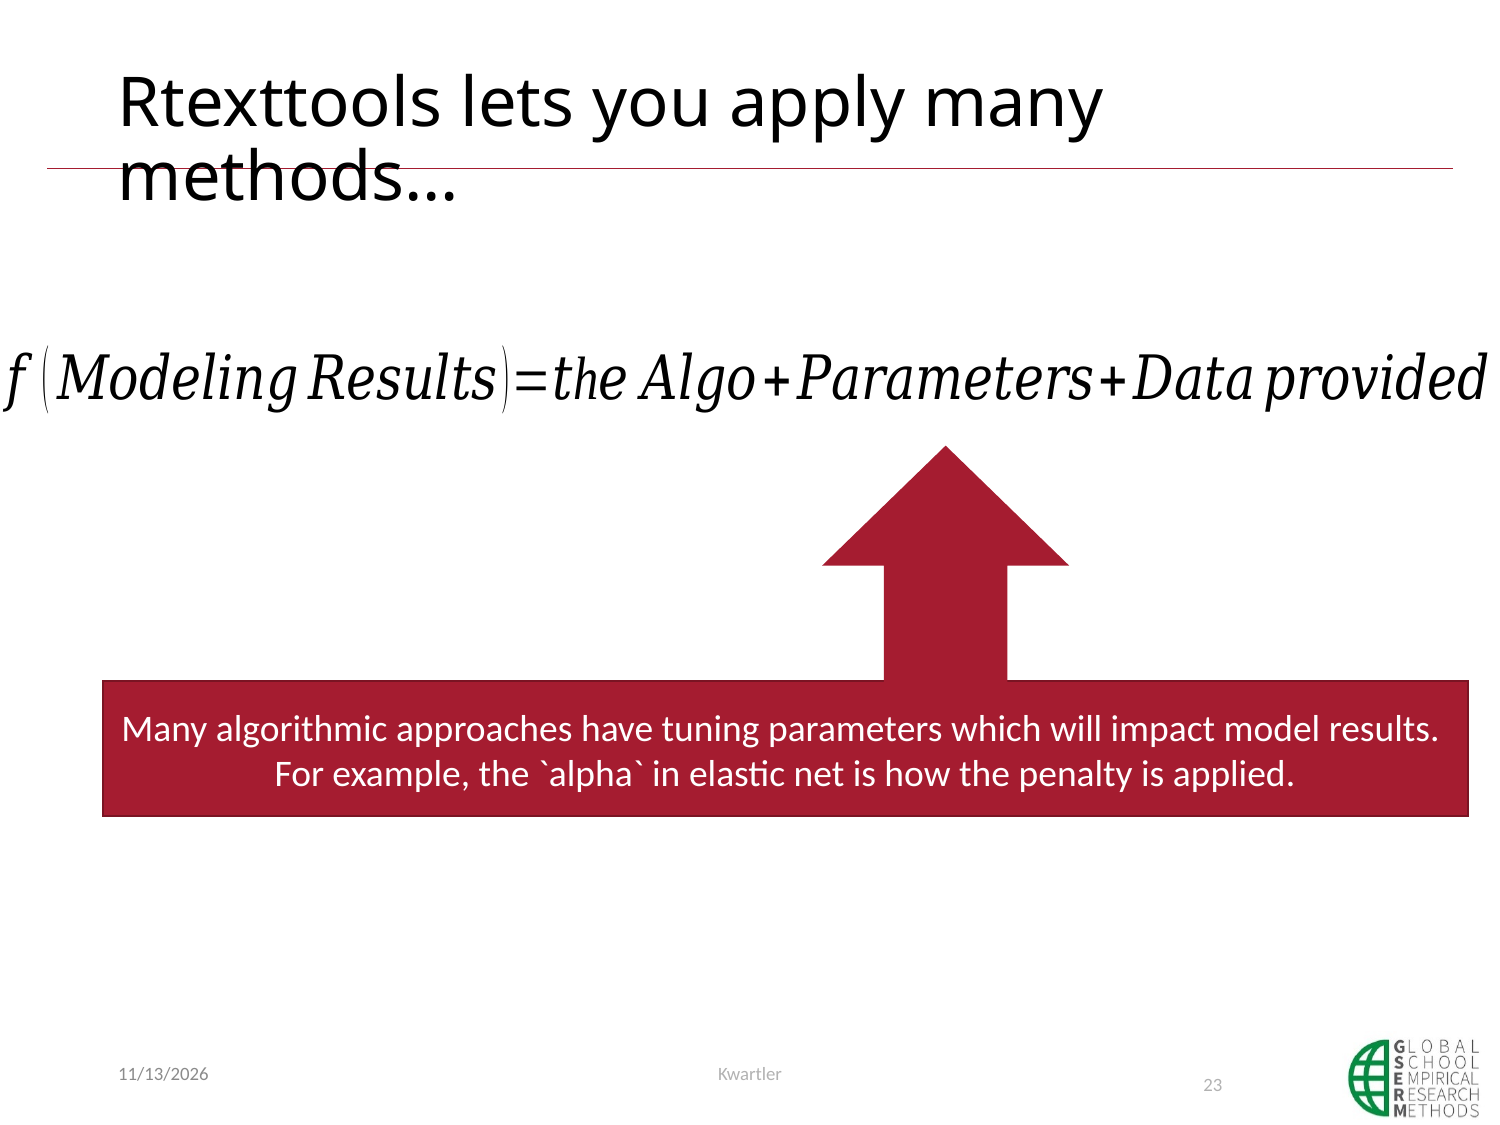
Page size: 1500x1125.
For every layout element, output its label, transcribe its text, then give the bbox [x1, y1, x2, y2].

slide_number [103, 1042, 441, 1103]
text_box [819, 444, 1072, 687]
slide_number 23 [1188, 1042, 1330, 1103]
text_box Many algorithmic approaches have tuning parameters which will impact model results. For example, the `alpha` in elastic net is how the penalty is applied. [102, 680, 1469, 817]
picture [1342, 1031, 1500, 1120]
title Rtexttools lets you apply many methods… [103, 59, 1397, 157]
footer Kwartler [496, 1042, 1004, 1103]
